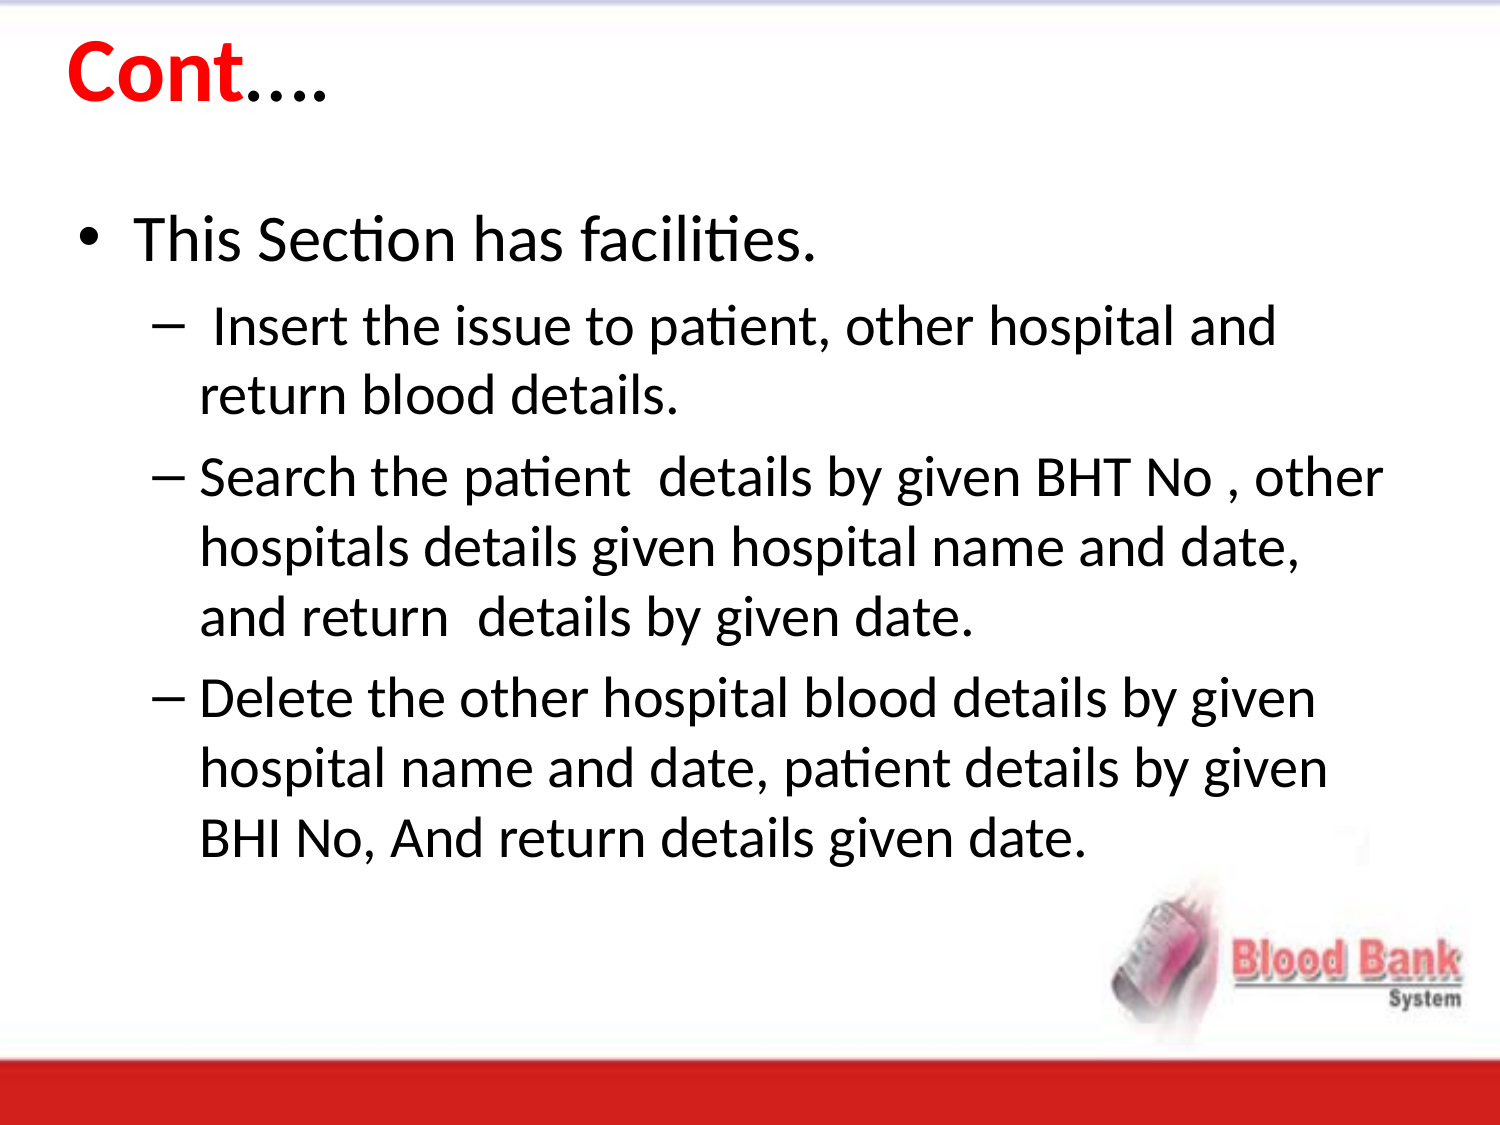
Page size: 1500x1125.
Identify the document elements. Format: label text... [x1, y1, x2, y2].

list This Section has facilities. Insert the issue to patient, other hospital and return blood details. Search the patient details by given BHT No , other hospitals details given hospital name and date, and return details by given date. Delete the other hospital blood details by given hospital name and date, patient details by given BHI No, And return details given date. [62, 187, 1413, 930]
title Cont…. [0, 0, 400, 130]
picture [0, 0, 1500, 1125]
